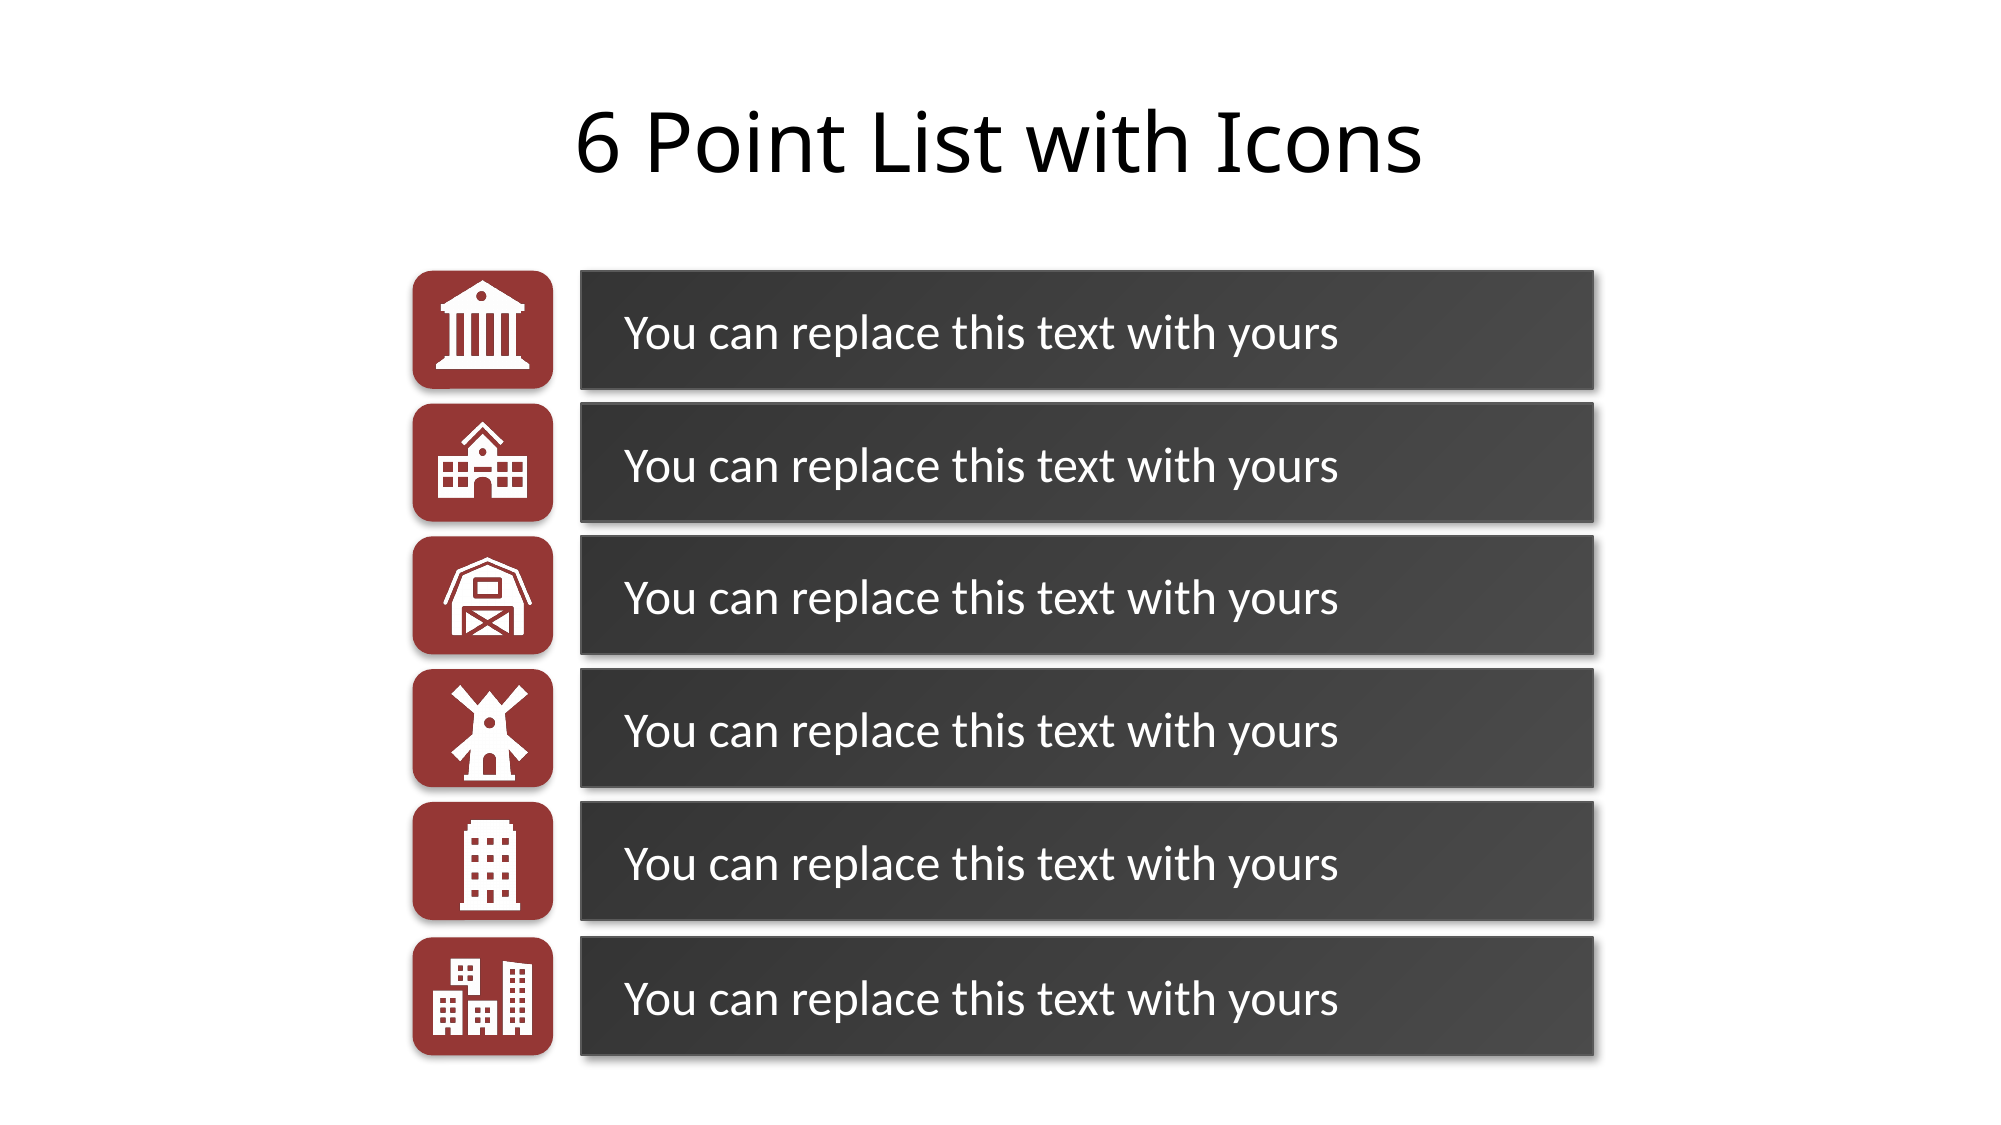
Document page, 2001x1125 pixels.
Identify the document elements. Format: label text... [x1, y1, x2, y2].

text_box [580, 403, 1594, 522]
text_box [548, 942, 554, 1050]
picture [438, 546, 538, 646]
text_box [548, 276, 554, 384]
text_box [411, 941, 419, 1051]
picture [423, 265, 543, 385]
text_box [411, 668, 554, 788]
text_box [580, 937, 1594, 1056]
picture [438, 682, 541, 785]
picture [438, 813, 543, 917]
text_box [580, 536, 1594, 655]
picture [423, 937, 543, 1056]
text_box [580, 270, 1594, 389]
text_box [548, 408, 554, 517]
text_box [411, 801, 554, 921]
text_box [411, 535, 554, 656]
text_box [580, 668, 1594, 788]
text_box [580, 801, 1594, 921]
text_box [411, 275, 418, 384]
text_box [411, 408, 418, 517]
title 6 Point List with Icons [99, 45, 1900, 233]
picture [423, 400, 543, 519]
